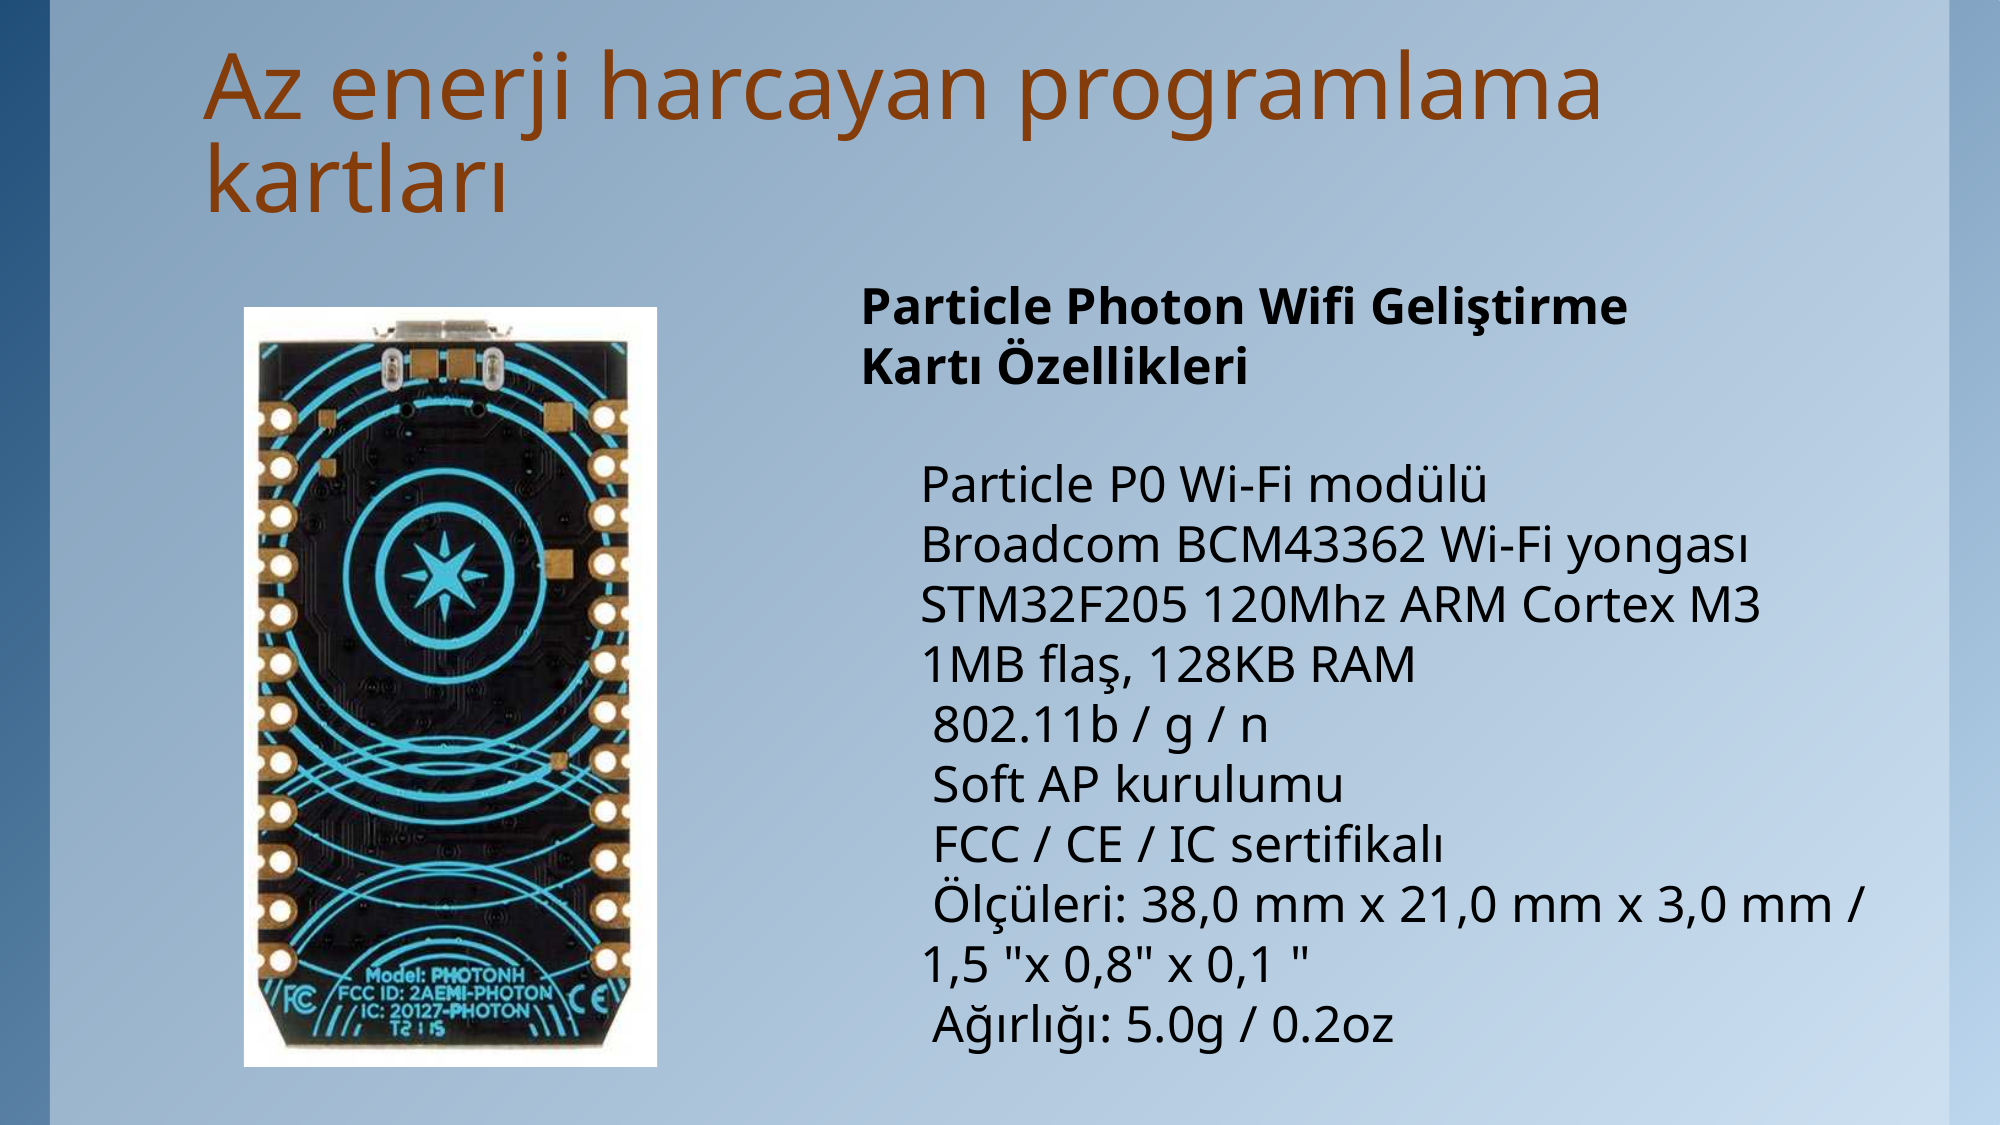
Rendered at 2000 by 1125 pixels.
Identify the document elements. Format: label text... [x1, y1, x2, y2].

text_box Particle Photon Wifi Geliştirme Kartı Özellikleri [846, 267, 1710, 402]
text_box Particle P0 Wi-Fi modülü Broadcom BCM43362 Wi-Fi yongası STM32F205 120Mhz ARM Cortex M3 1MB flaş, 128KB RAM 802.11b / g / n Soft AP kurulumu FCC / CE / IC sertifikalı Ölçüleri: 38,0 mm x 21,0 mm x 3,0 mm / 1,5 "x 0,8" x 0,1 " Ağırlığı: 5.0g / 0.2oz [905, 445, 1905, 1061]
picture [243, 307, 658, 1067]
title Az enerji harcayan programlama kartları [183, 12, 1850, 242]
